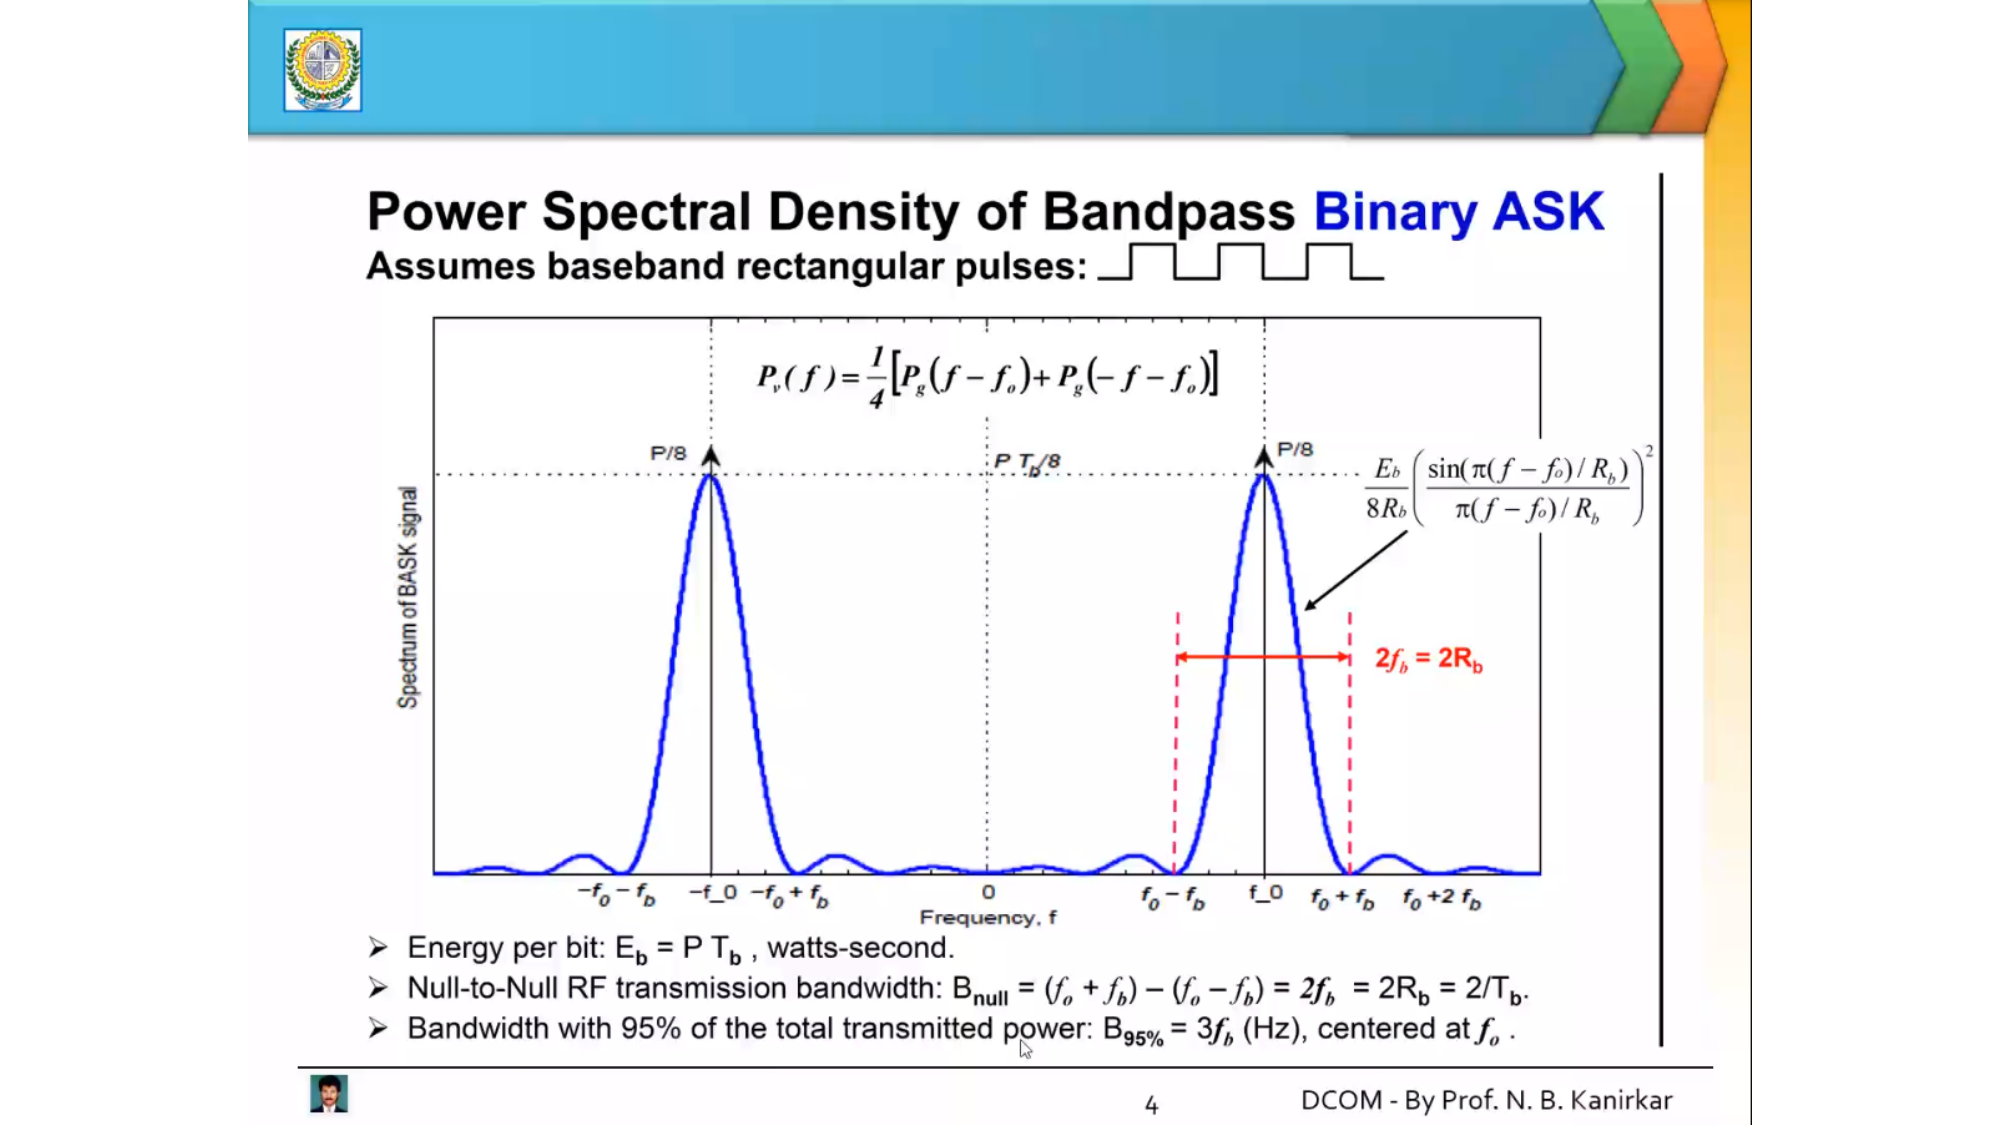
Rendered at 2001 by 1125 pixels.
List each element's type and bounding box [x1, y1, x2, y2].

picture [248, 0, 1752, 1125]
